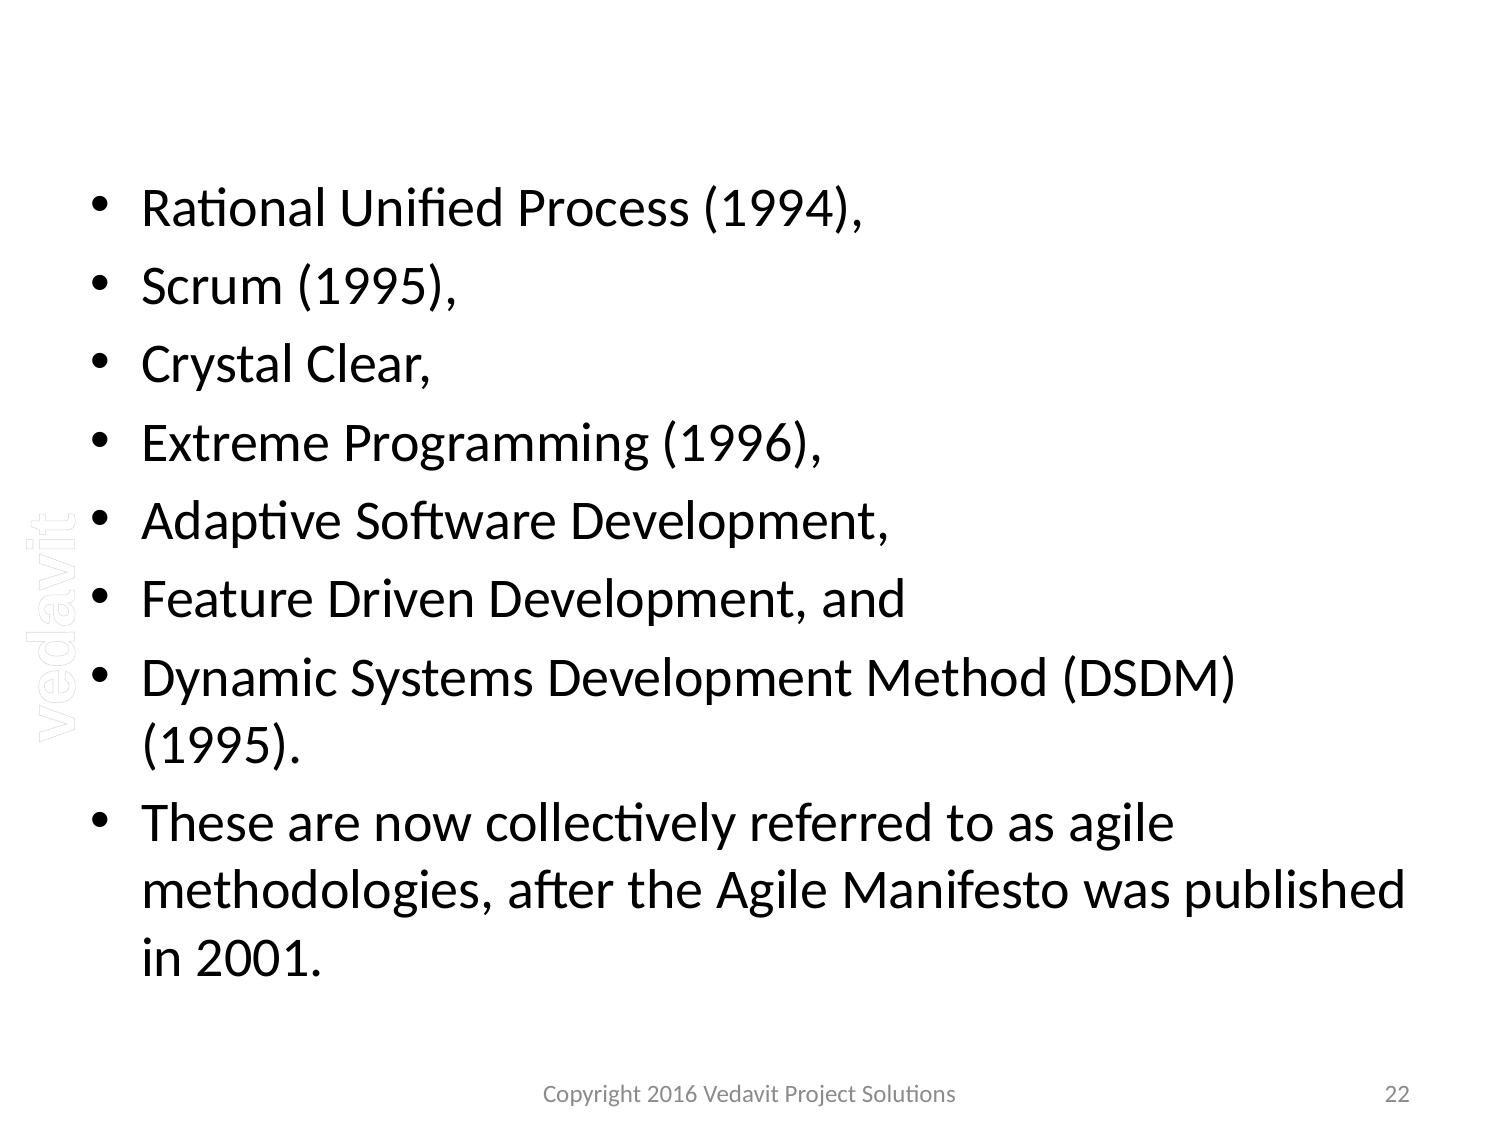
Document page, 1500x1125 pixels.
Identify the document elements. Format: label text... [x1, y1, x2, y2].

footer Copyright 2016 Vedavit Project Solutions [512, 1062, 988, 1123]
slide_number 22 [1074, 1062, 1425, 1123]
list Rational Unified Process (1994), Scrum (1995), Crystal Clear, Extreme Programming (1996), Adaptive Software Development, Feature Driven Development, and Dynamic Systems Development Method (DSDM) (1995). These are now collectively referred to as agile methodologies, after the Agile Manifesto was published in 2001. [75, 162, 1425, 1000]
